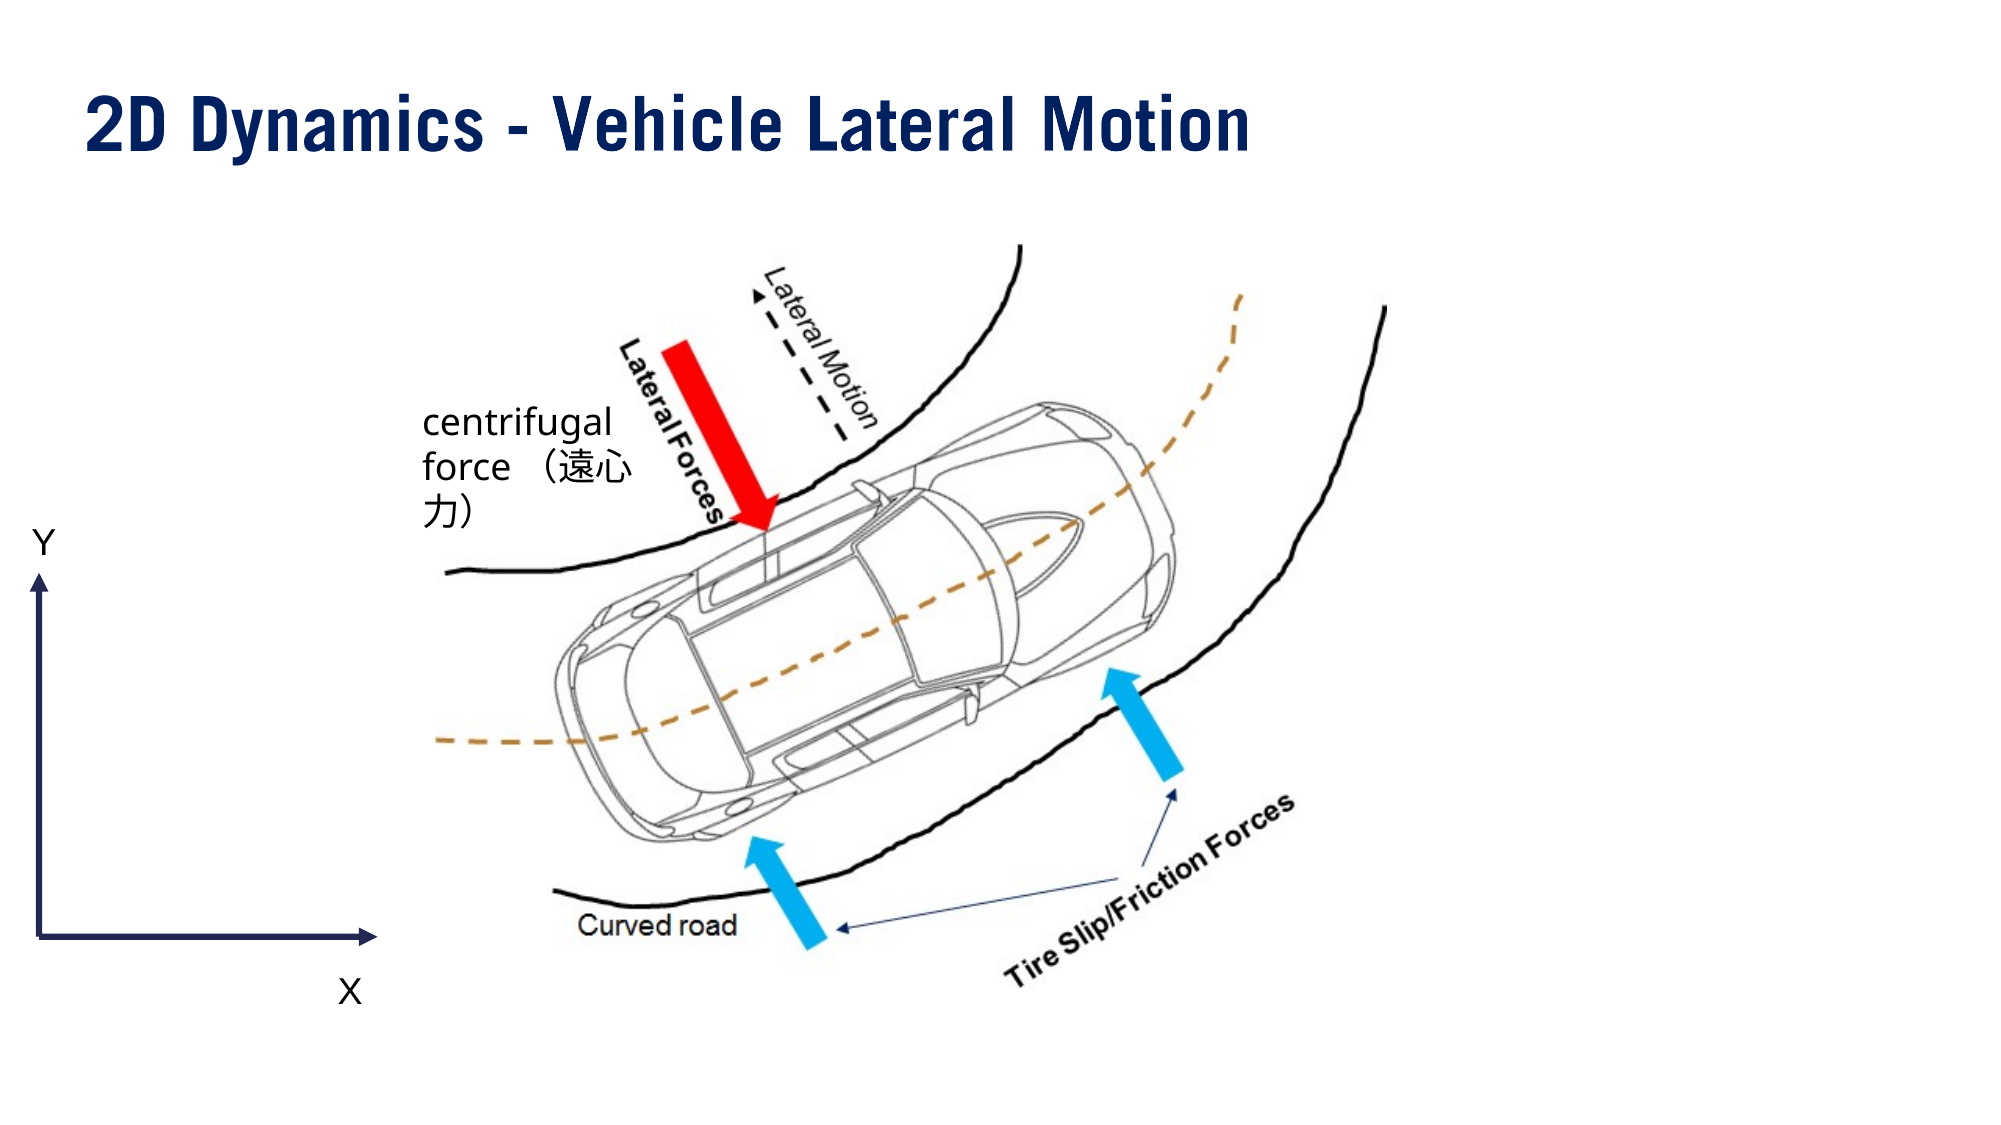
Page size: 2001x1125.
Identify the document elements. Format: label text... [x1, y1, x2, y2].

text_box [29, 572, 378, 947]
text_box Y [29, 515, 59, 563]
text_box [435, 244, 1387, 989]
text_box X [335, 965, 365, 1013]
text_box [83, 77, 1283, 169]
text_box centrifugal force（遠⼼⼒） [407, 390, 673, 541]
